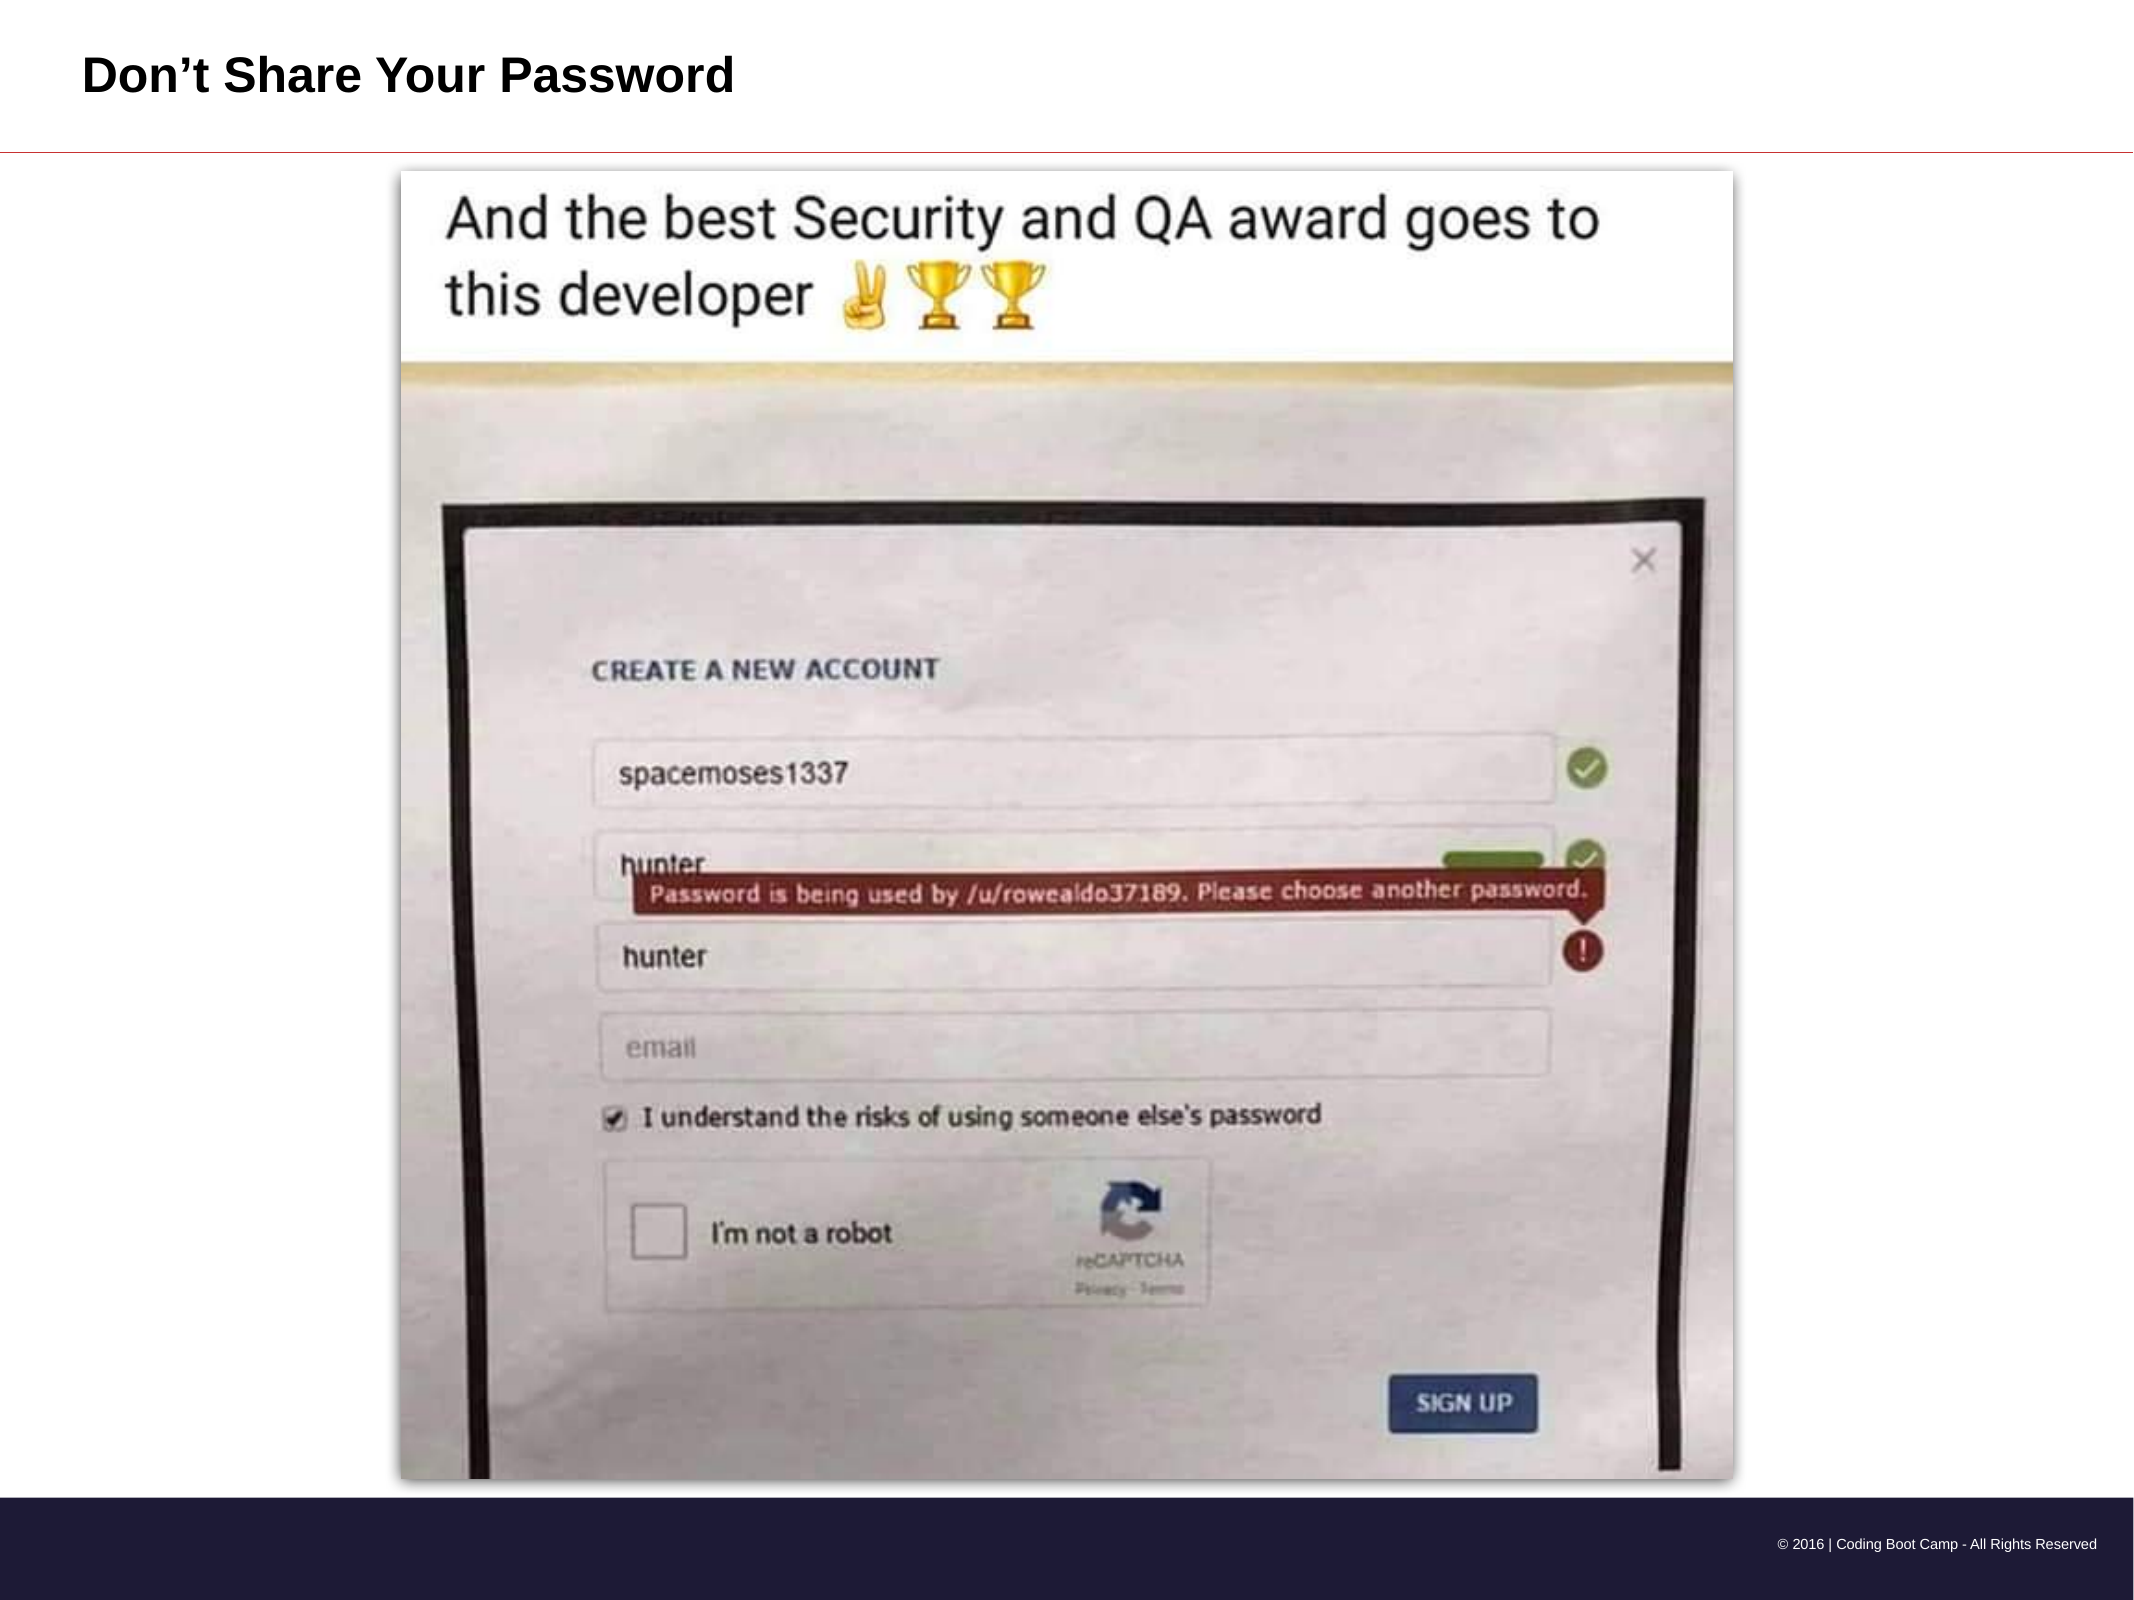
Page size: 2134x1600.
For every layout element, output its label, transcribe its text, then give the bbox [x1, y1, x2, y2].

picture [401, 171, 1733, 1479]
title Don’t Share Your Password [70, 0, 1348, 154]
